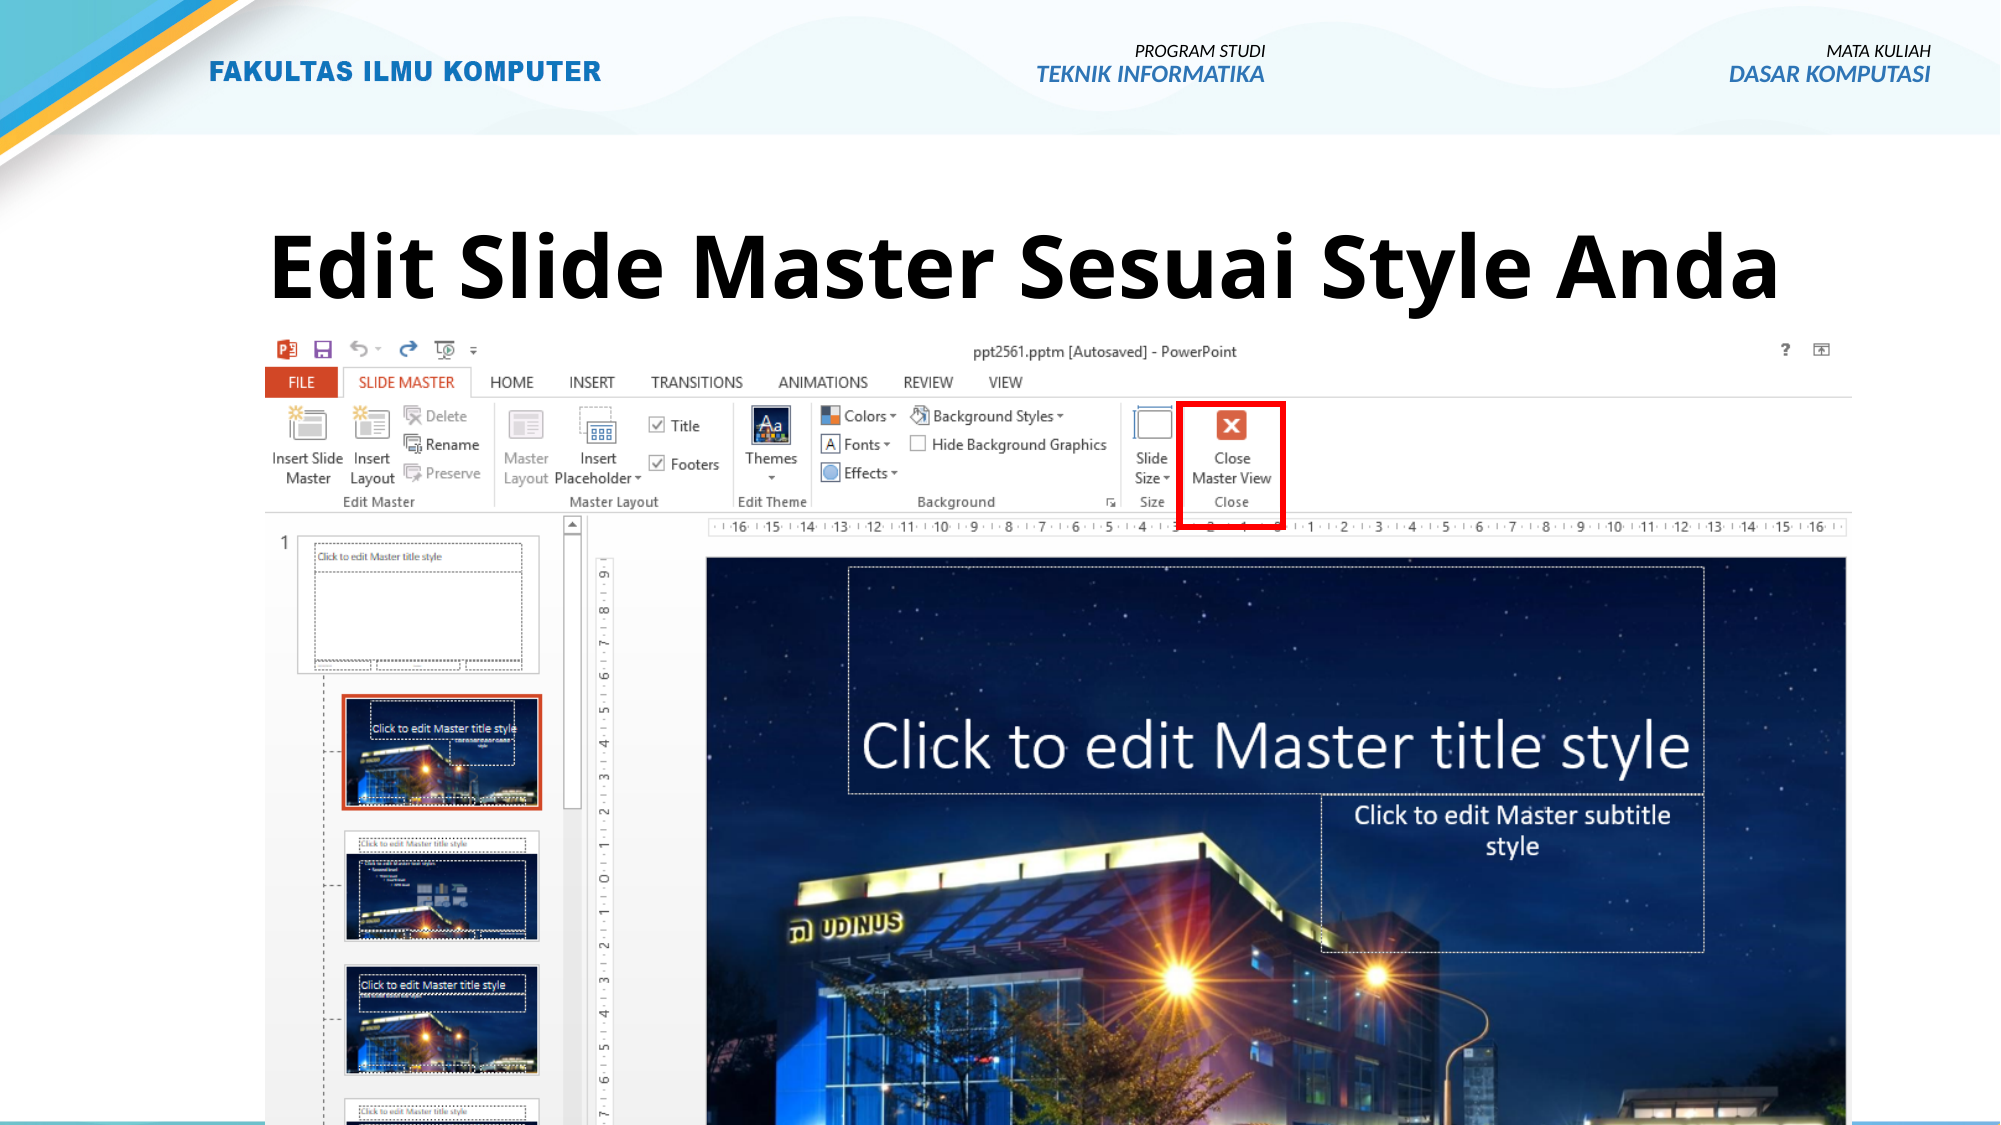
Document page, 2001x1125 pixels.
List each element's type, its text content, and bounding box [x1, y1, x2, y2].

text_box PROGRAM STUDI TEKNIK INFORMATIKA [904, 33, 1281, 118]
title Edit Slide Master Sesuai Style Anda [252, 204, 1852, 337]
picture [0, 0, 2000, 1125]
text_box MATA KULIAH DASAR KOMPUTASI [1569, 33, 1946, 118]
